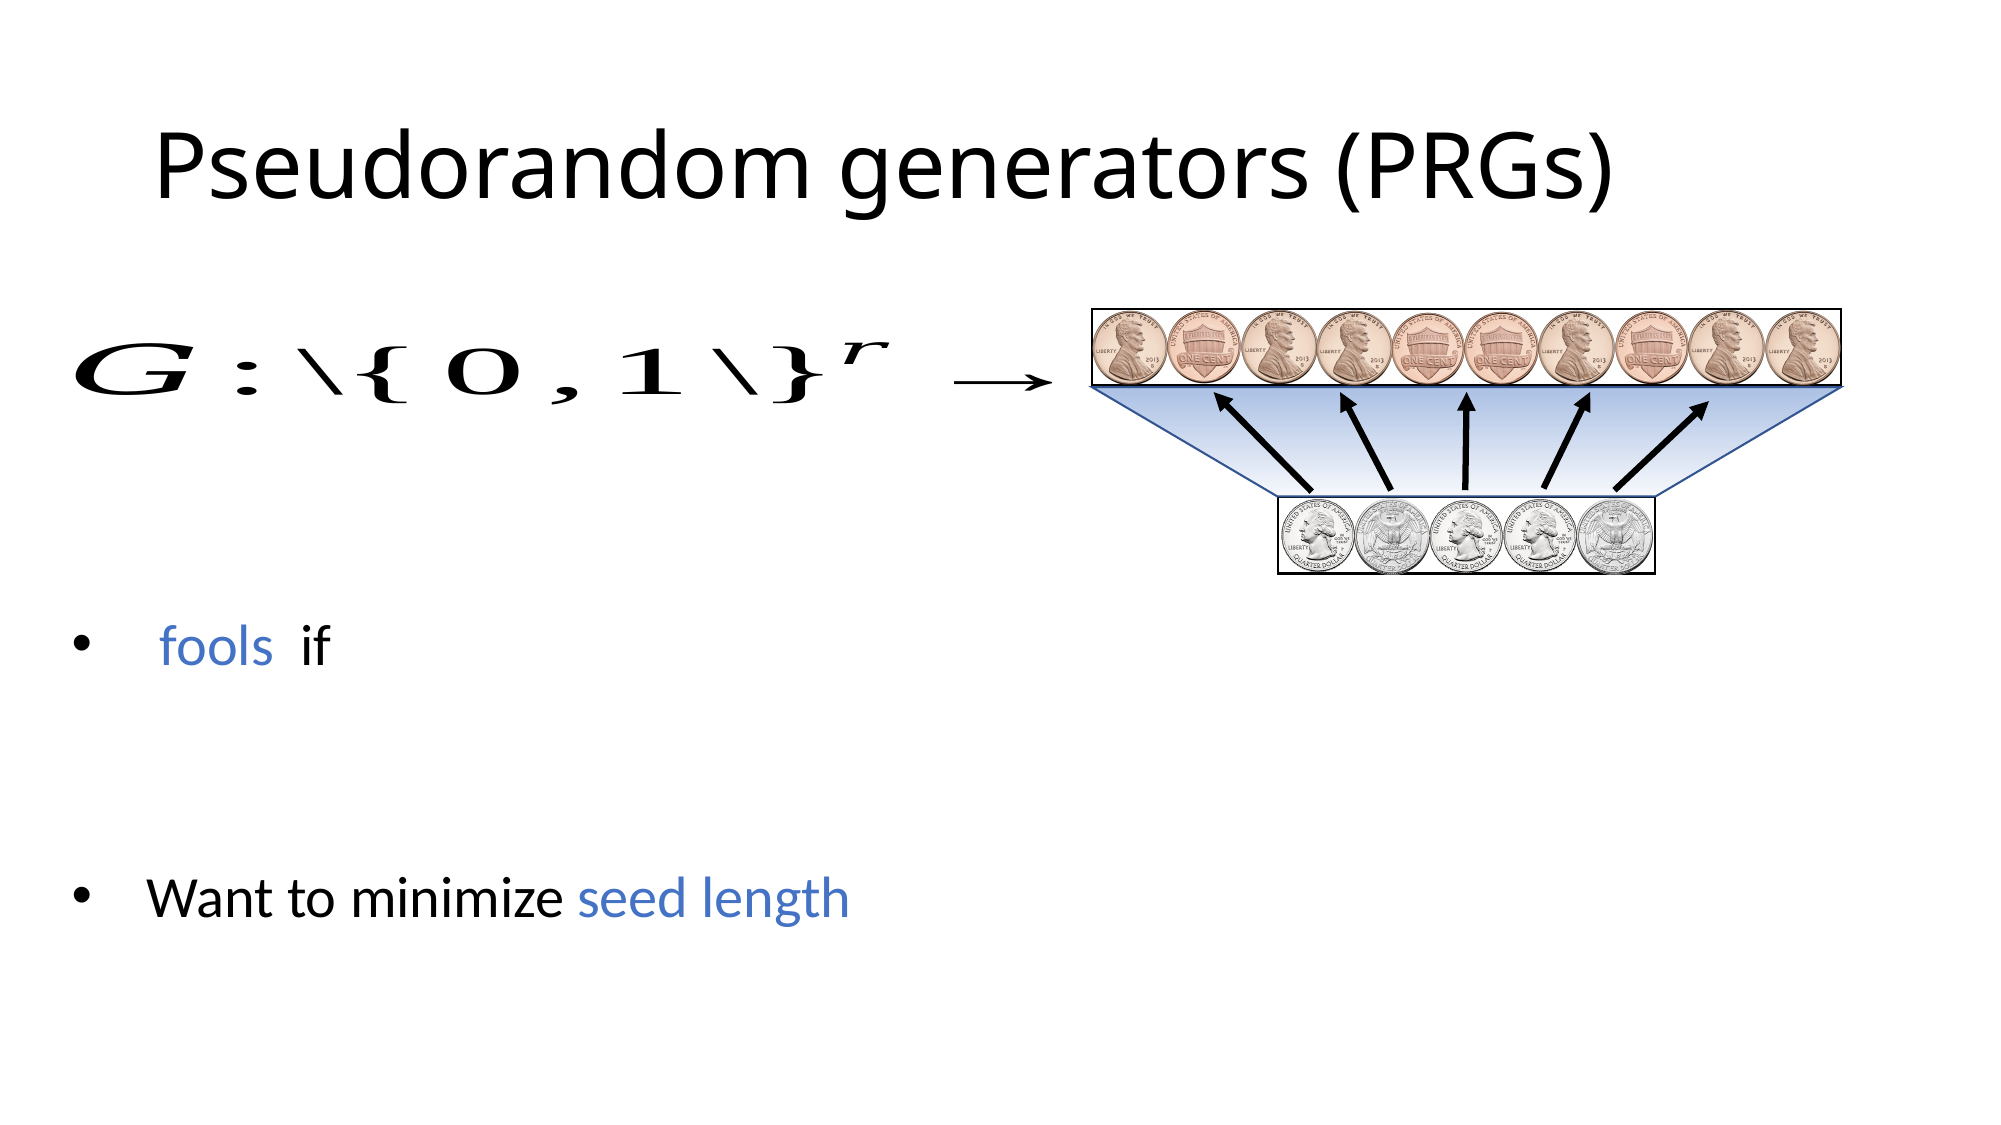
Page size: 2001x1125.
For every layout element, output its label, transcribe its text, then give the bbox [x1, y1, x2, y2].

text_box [1092, 309, 1841, 575]
title Pseudorandom generators (PRGs) [137, 59, 1863, 278]
